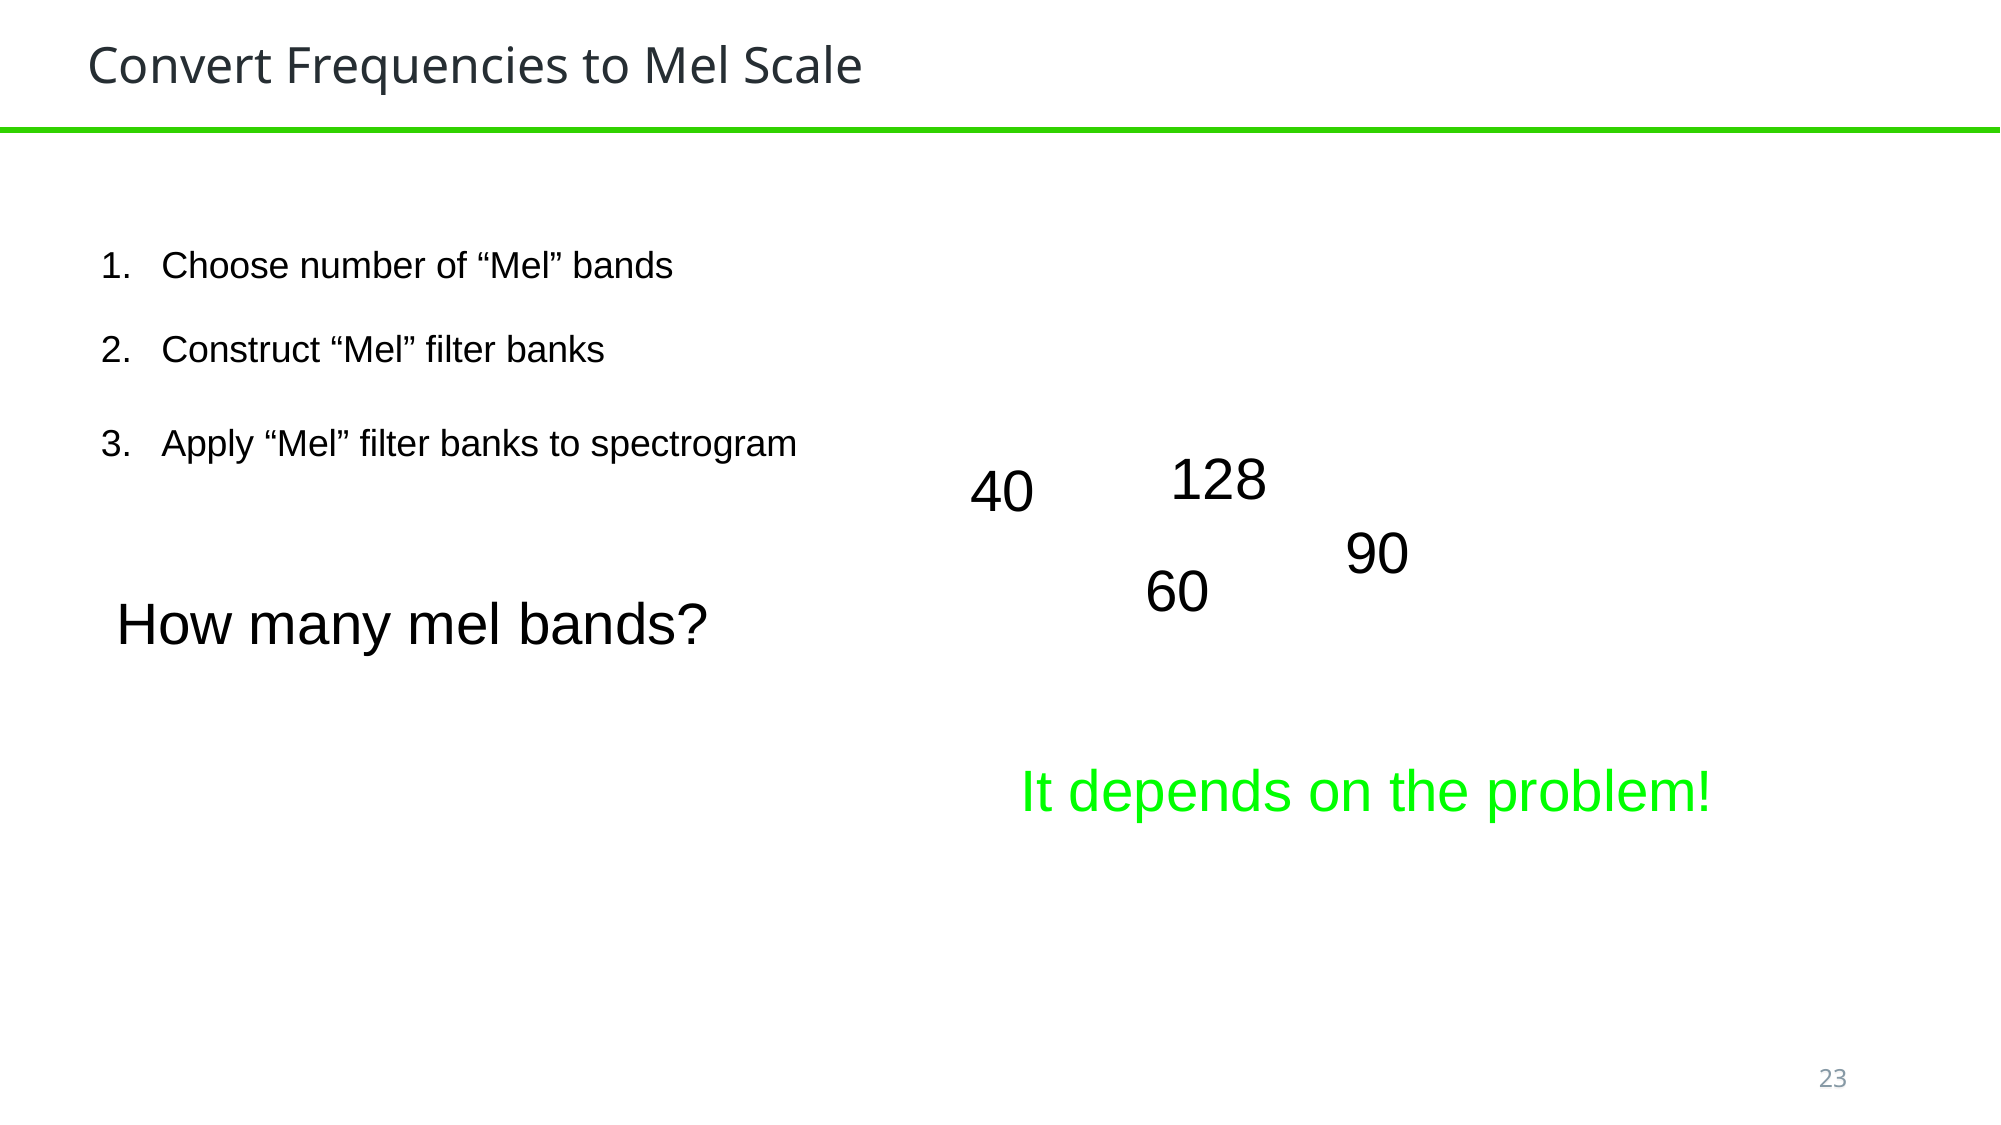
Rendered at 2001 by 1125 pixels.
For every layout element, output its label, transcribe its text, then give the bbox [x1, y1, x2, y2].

text_box 40 [968, 451, 1038, 524]
text_box Choose number of “Mel” bands Construct “Mel” filter banks Apply “Mel” filter banks to spectrogram [98, 238, 969, 501]
text_box 128 60 [1143, 438, 1270, 624]
text_box 23 [1791, 1058, 1863, 1102]
text_box How many mel bands? [114, 584, 712, 657]
text_box It depends on the problem! [1018, 751, 1716, 824]
text_box Convert Frequencies to Mel Scale [72, 22, 1792, 112]
text_box 90 [1343, 513, 1413, 586]
